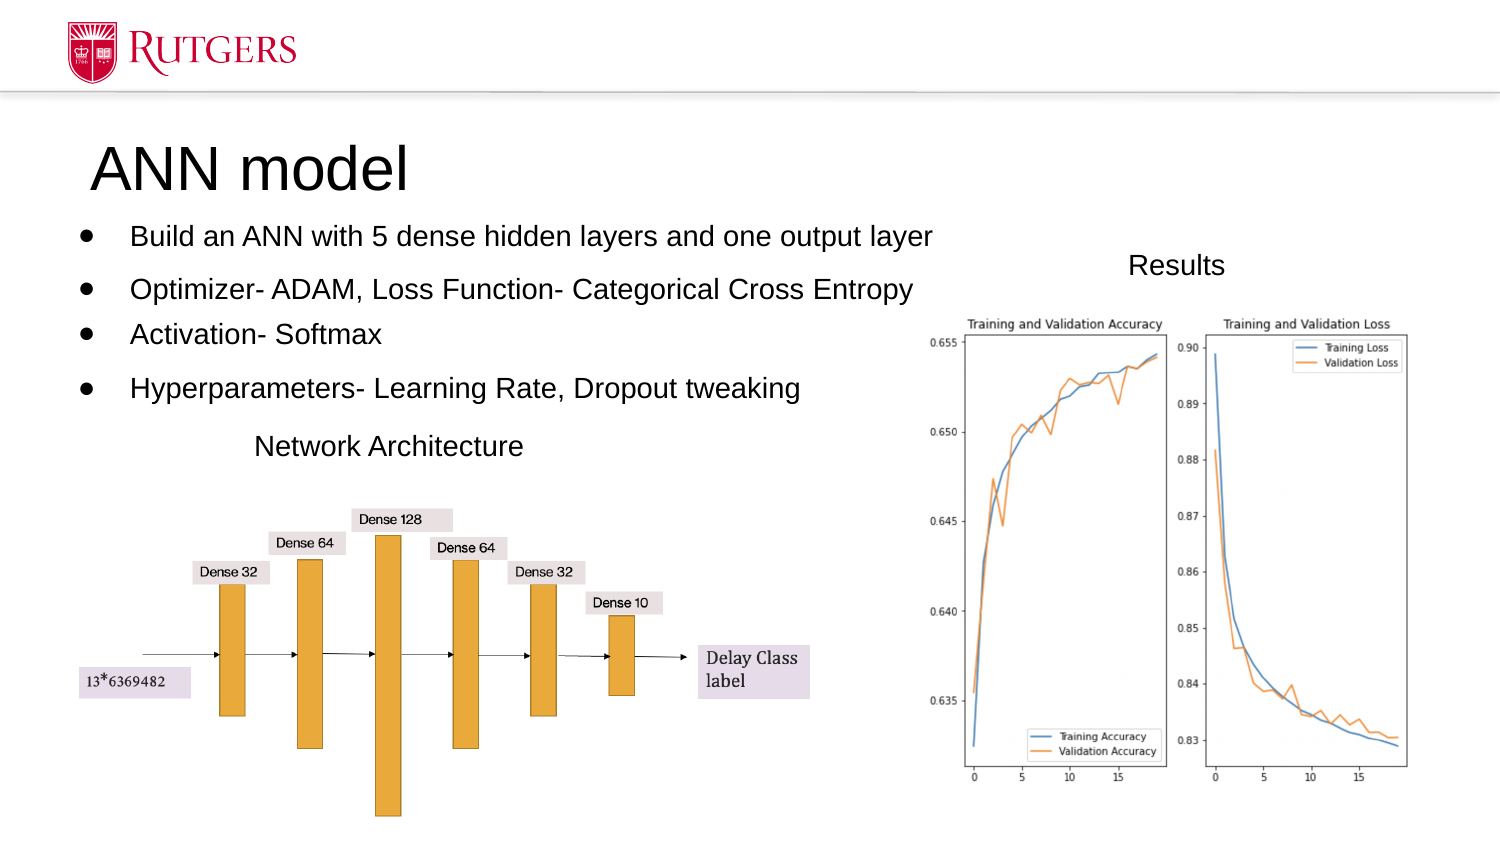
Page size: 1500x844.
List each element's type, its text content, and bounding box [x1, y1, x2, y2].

text_box Build an ANN with 5 dense hidden layers and one output layer [40, 202, 1274, 255]
text_box Results [955, 230, 1398, 296]
picture [68, 22, 296, 84]
text_box Optimizer- ADAM, Loss Function- Categorical Cross Entropy [40, 255, 1274, 300]
text_box Network Architecture [239, 420, 682, 476]
text_box Hyperparameters- Learning Rate, Dropout tweaking [40, 354, 896, 420]
picture [74, 478, 820, 829]
title ANN model [75, 116, 1425, 216]
text_box Activation- Softmax [40, 300, 1274, 354]
picture [901, 311, 1453, 801]
